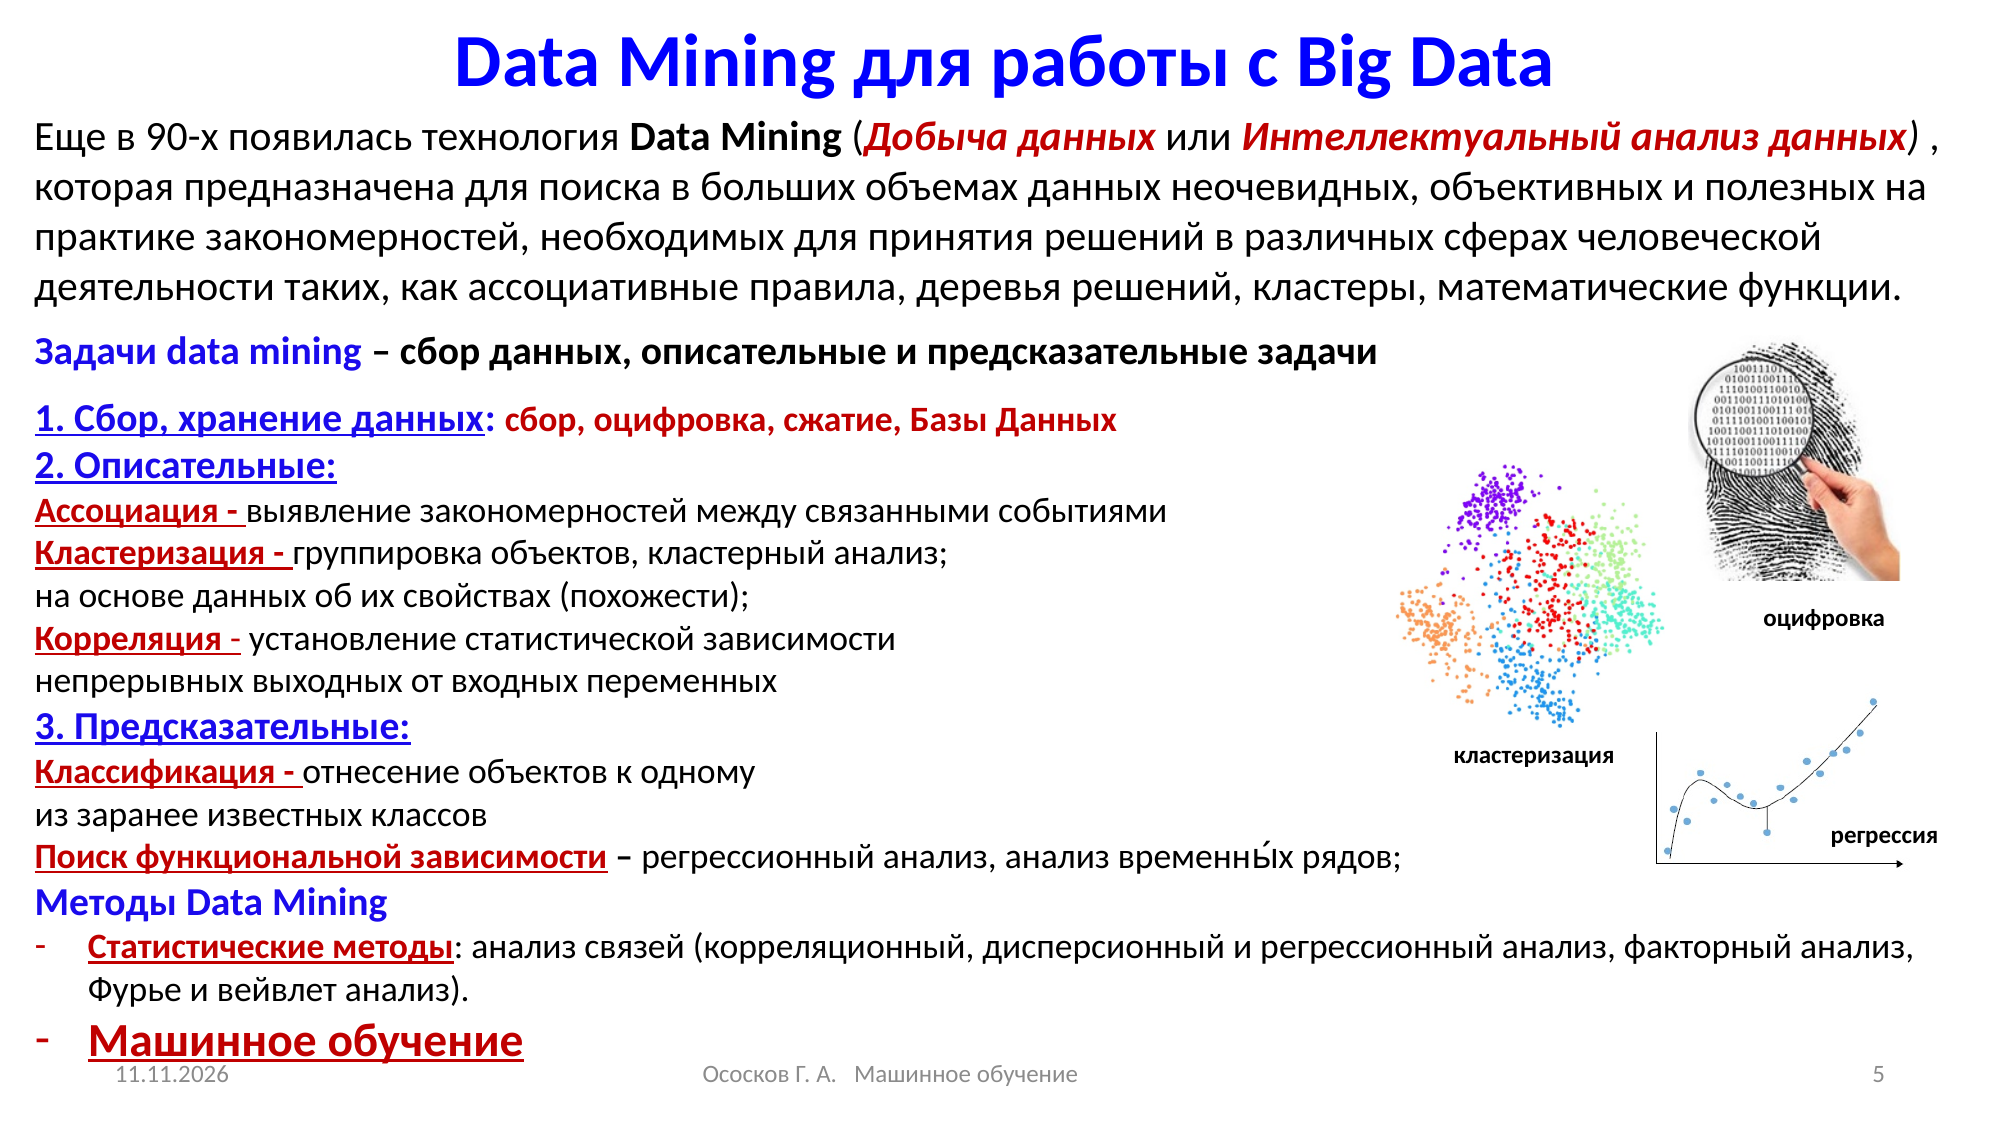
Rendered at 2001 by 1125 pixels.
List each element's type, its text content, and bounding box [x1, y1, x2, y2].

text_box кластеризация [1438, 740, 1630, 777]
text_box регрессия [1919, 811, 1964, 856]
picture [1389, 460, 1915, 874]
picture [1688, 335, 1901, 581]
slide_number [99, 1042, 567, 1103]
title Data Mining для работы с Big Data [338, 0, 1689, 101]
text_box Еще в 90-х появилась технология Data Mining (Добыча данных или Интеллектуальный анализ данных) , которая предназначена для поиска в больших объемах данных неочевидных, объективных и полезных на практике закономерностей, необходимых для принятия решений в различных сферах человеческой деятельности таких, как ассоциативные правила, деревья решений, кластеры, математические функции. [19, 101, 1981, 317]
footer Ососков Г. А. Машинное обучение [683, 1042, 1317, 1103]
slide_number 5 [1433, 1042, 1900, 1103]
text_box оцифровка [1748, 593, 1901, 639]
list Задачи data mining – сбор данных, описательные и предсказательные задачи 1. Сбор, хранение данных: сбор, оцифровка, сжатие, Базы Данных 2. Описательные: Ассоциация - выявление закономерностей между связанными событиями Кластеризация - группировка объектов, кластерный анализ; на основе данных об их свойствах (похожести); Корреляция - установление статистической зависимости непрерывных выходных от входных переменных 3. Предсказательные: Классификация - отнесение объектов к одному из заранее известных классов Поиск функциональной зависимости – регрессионный анализ, анализ временны́х рядов; Методы Data Mining Статистические методы: анализ связей (корреляционный, дисперсионный и регрессионный анализ, факторный анализ, Фурье и вейвлет анализ). Машинное обучение [19, 317, 1981, 1079]
